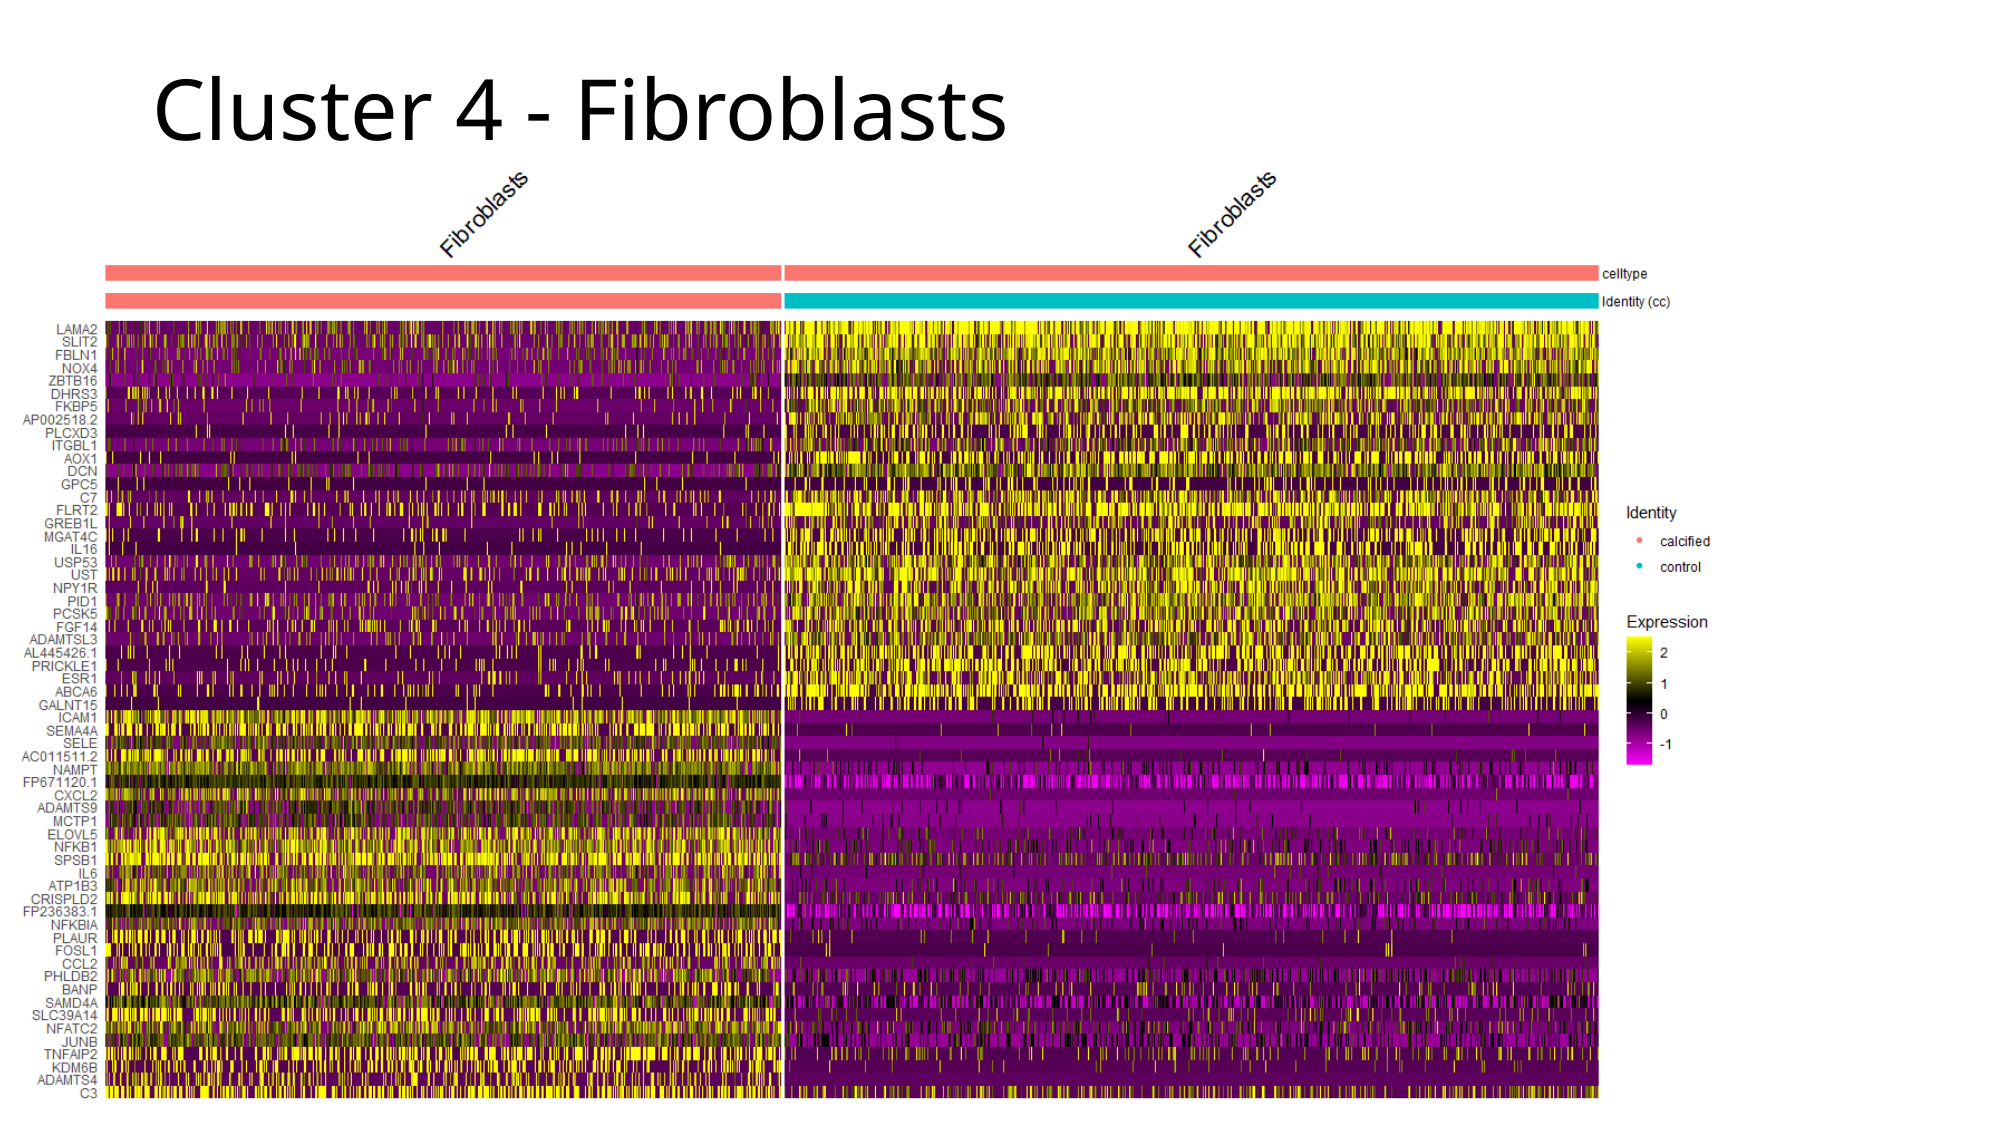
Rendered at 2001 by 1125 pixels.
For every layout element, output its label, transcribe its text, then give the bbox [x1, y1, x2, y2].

picture [14, 147, 1727, 1125]
title Cluster 4 - Fibroblasts [137, 59, 1863, 167]
